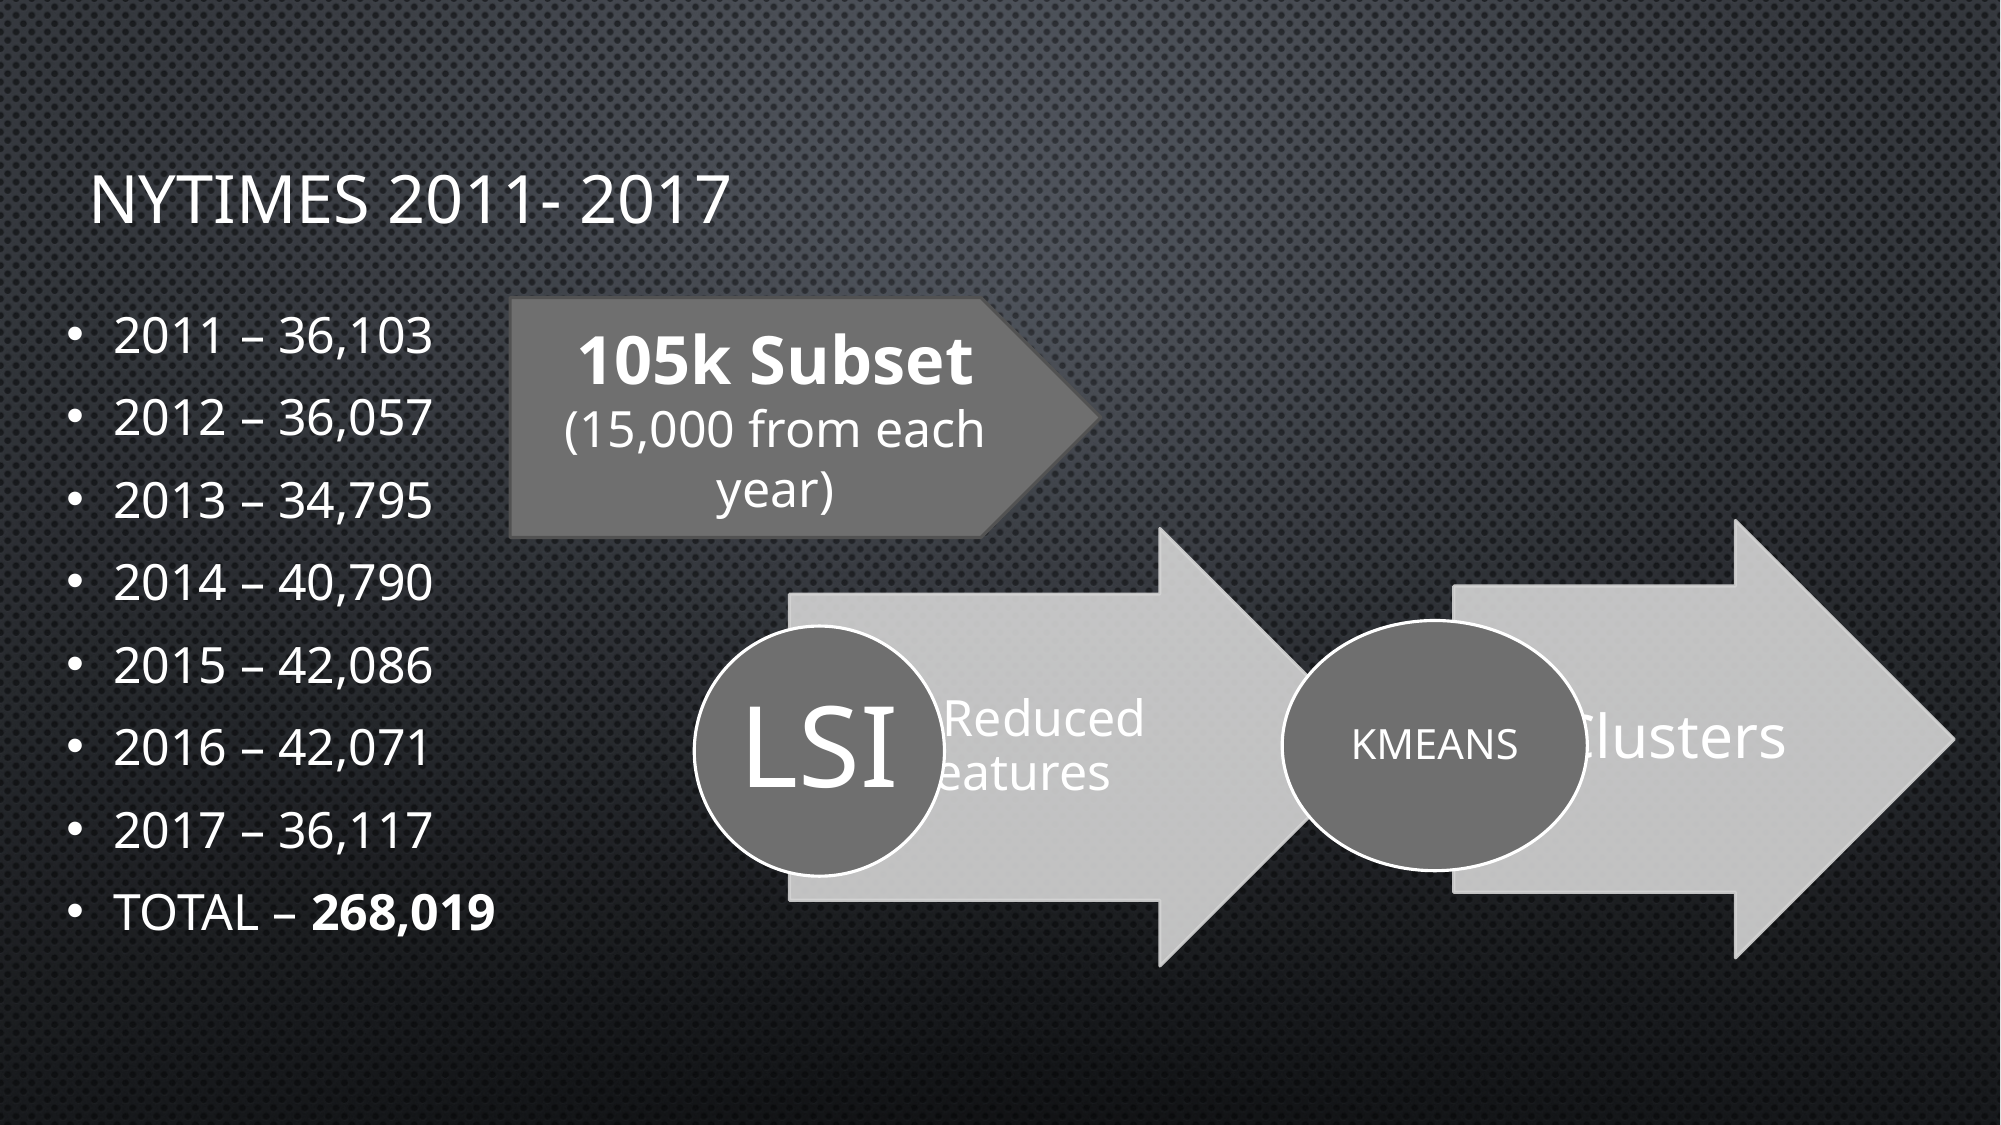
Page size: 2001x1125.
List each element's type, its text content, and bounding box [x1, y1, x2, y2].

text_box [599, 353, 1955, 1125]
text_box 105k Subset (15,000 from each year) [508, 296, 1039, 540]
list 2011 – 36,103 2012 – 36,057 2013 – 34,795 2014 – 40,790 2015 – 42,086 2016 – 42,071 2017 – 36,117 Total – 268,019 [51, 282, 539, 962]
title NYTimes 2011- 2017 [73, 40, 1699, 353]
